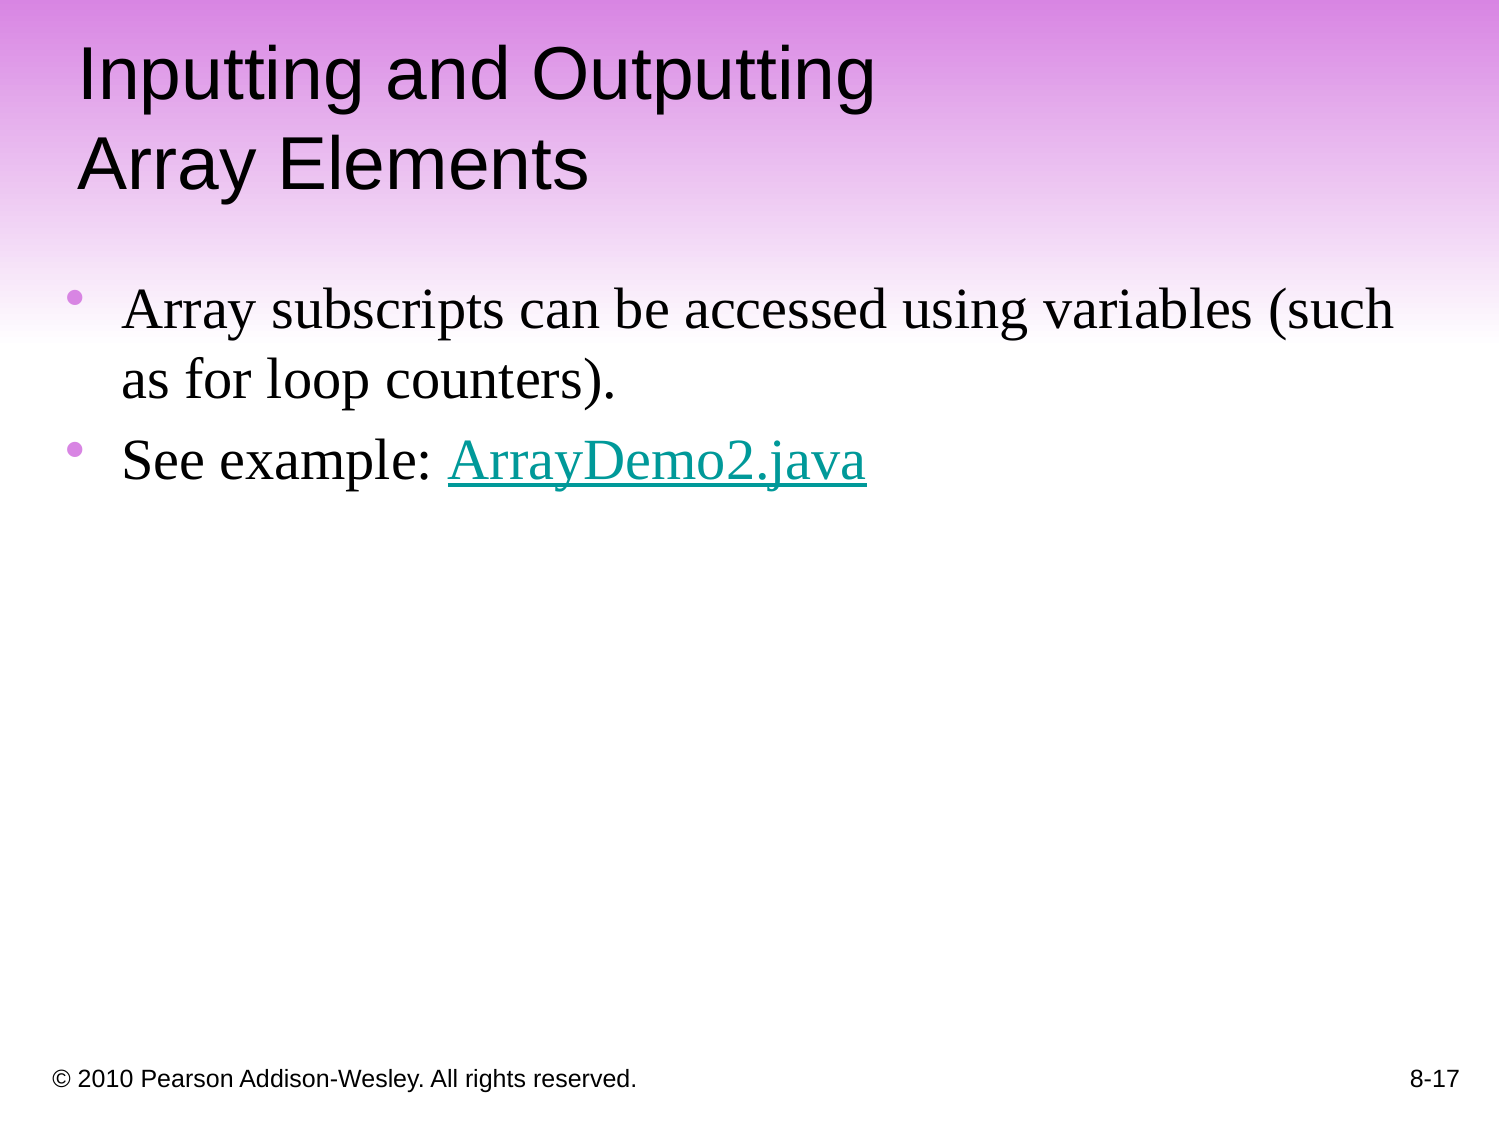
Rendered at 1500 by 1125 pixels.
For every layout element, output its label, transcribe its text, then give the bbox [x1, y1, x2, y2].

title Inputting and Outputting Array Elements [62, 24, 1338, 213]
slide_number 8-17 [1162, 1024, 1476, 1101]
list Array subscripts can be accessed using variables (such as for loop counters). See example: ArrayDemo2.java [50, 262, 1411, 1013]
